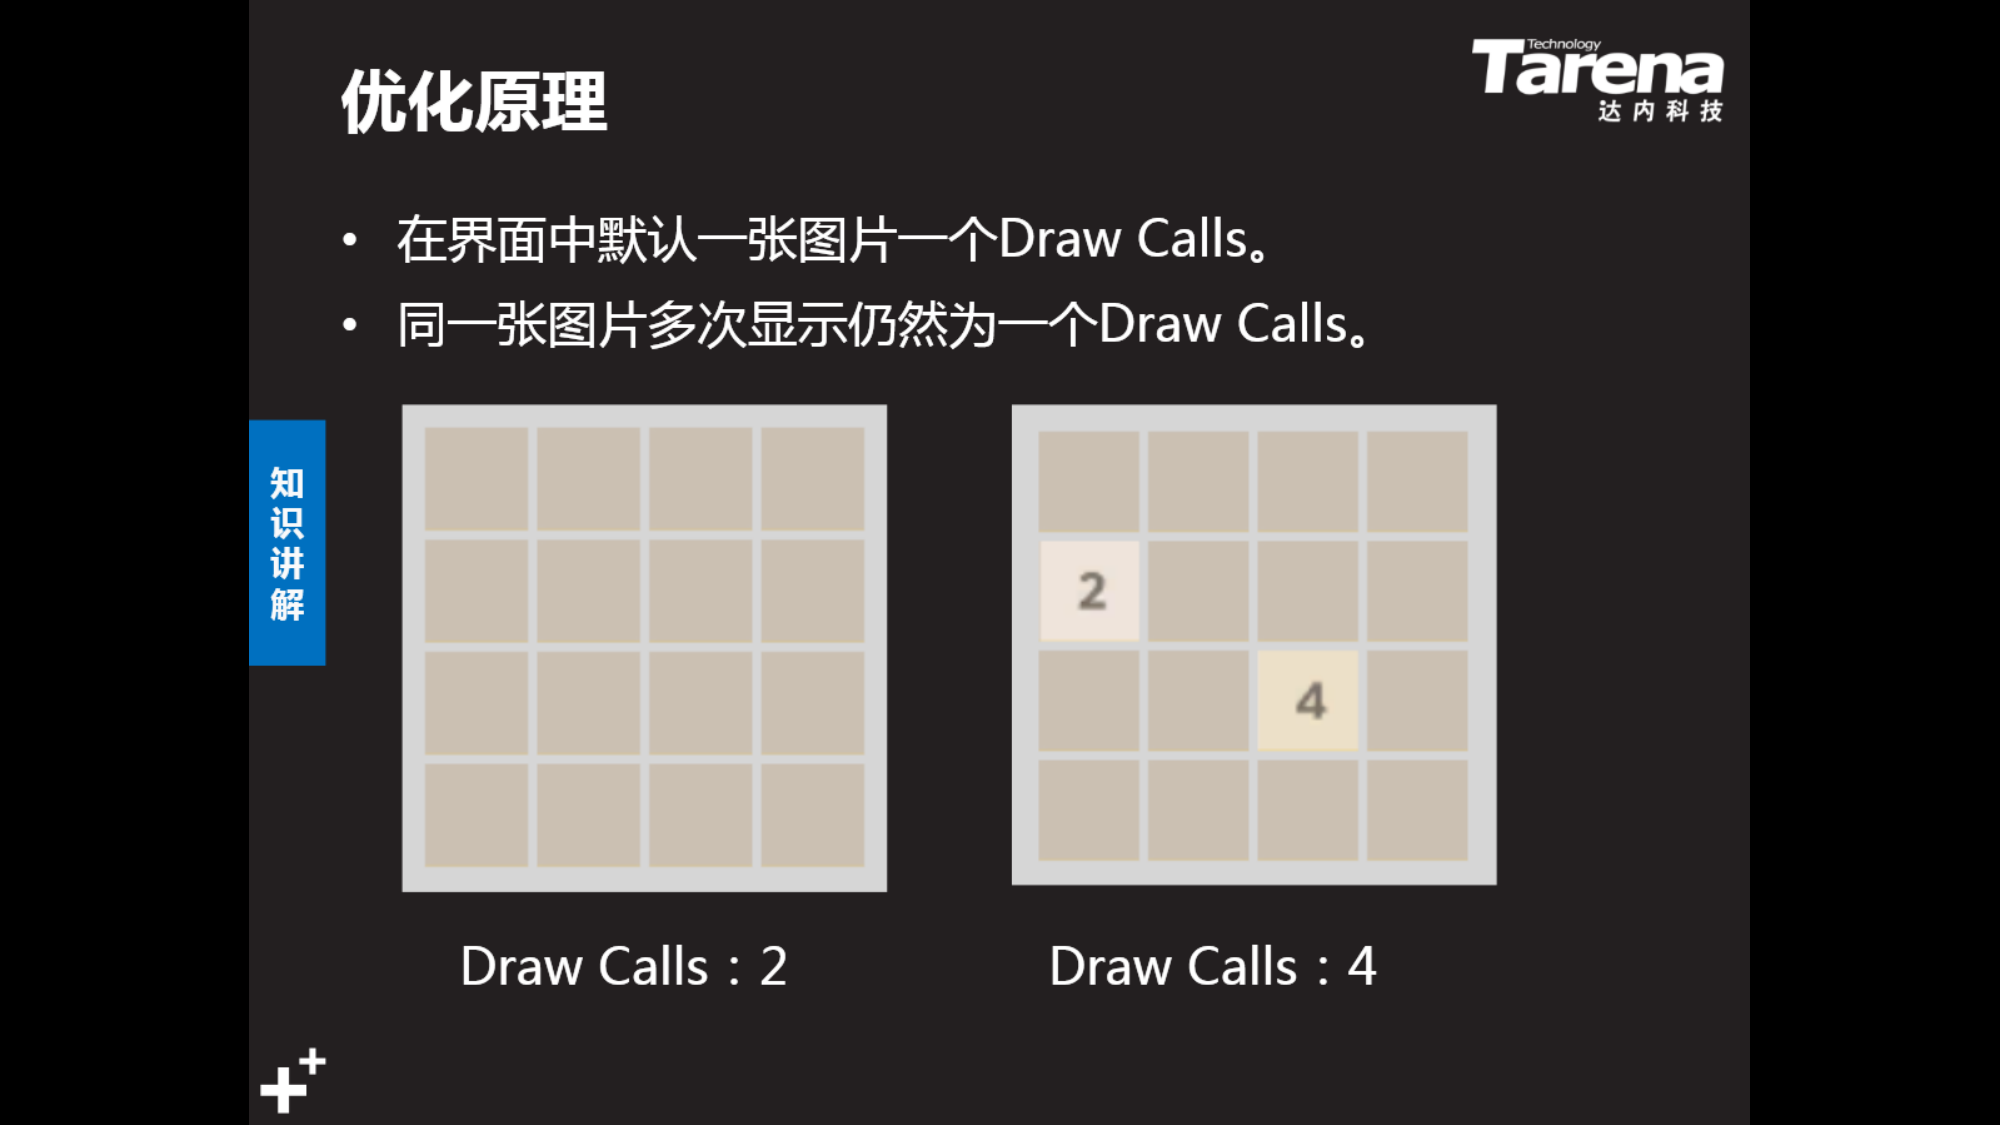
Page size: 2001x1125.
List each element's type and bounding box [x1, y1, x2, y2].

picture [249, 0, 1750, 1125]
